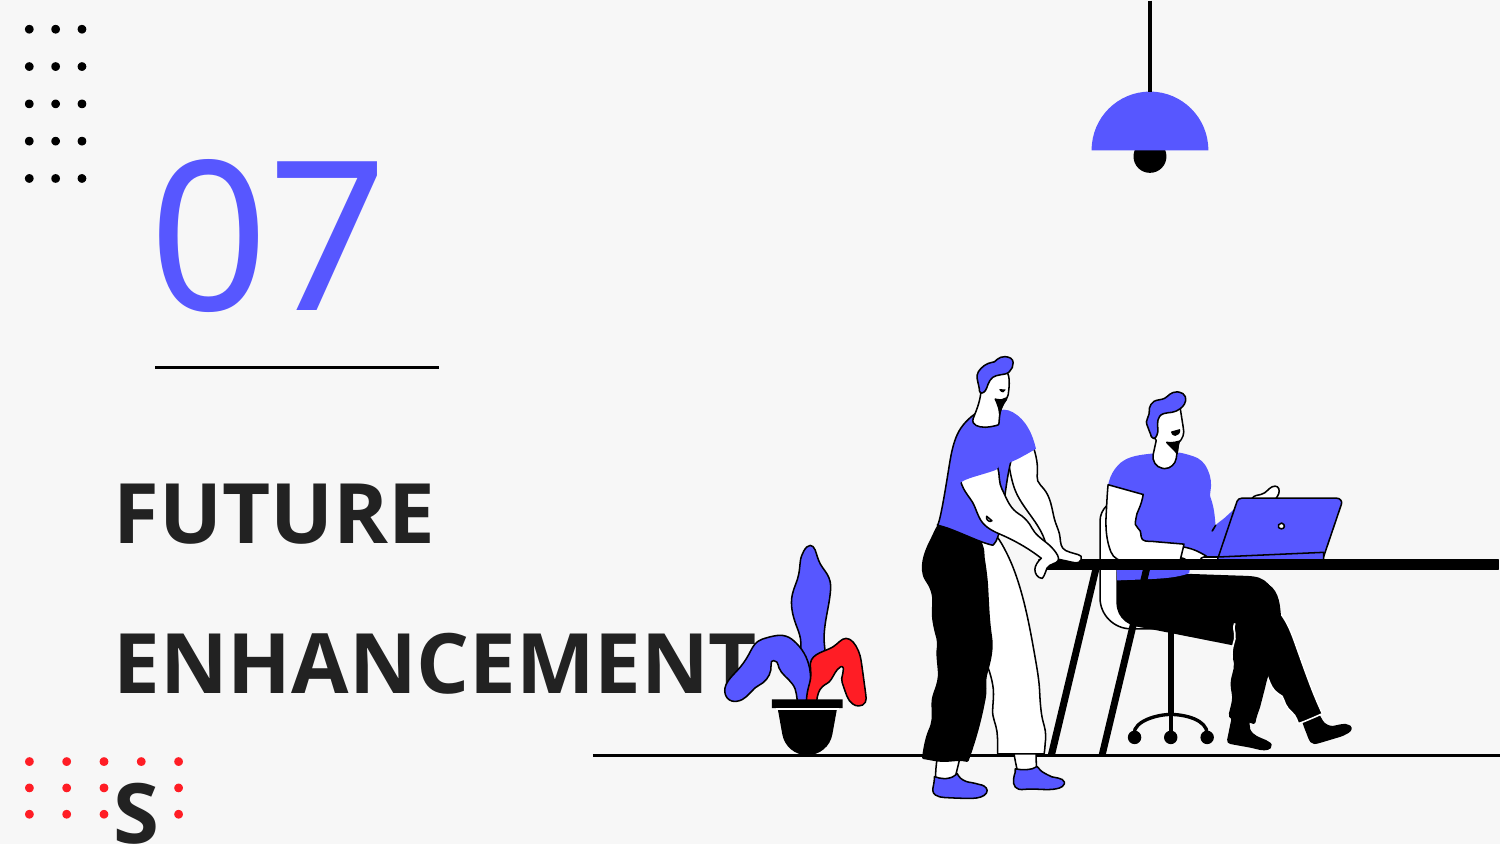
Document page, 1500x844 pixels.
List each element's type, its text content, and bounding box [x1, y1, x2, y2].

title FUTURE ENHANCEMENTS [98, 395, 818, 706]
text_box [722, 545, 867, 754]
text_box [1086, 391, 1499, 754]
title 07 [134, 107, 528, 368]
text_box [1091, 0, 1209, 174]
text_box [921, 356, 1083, 799]
